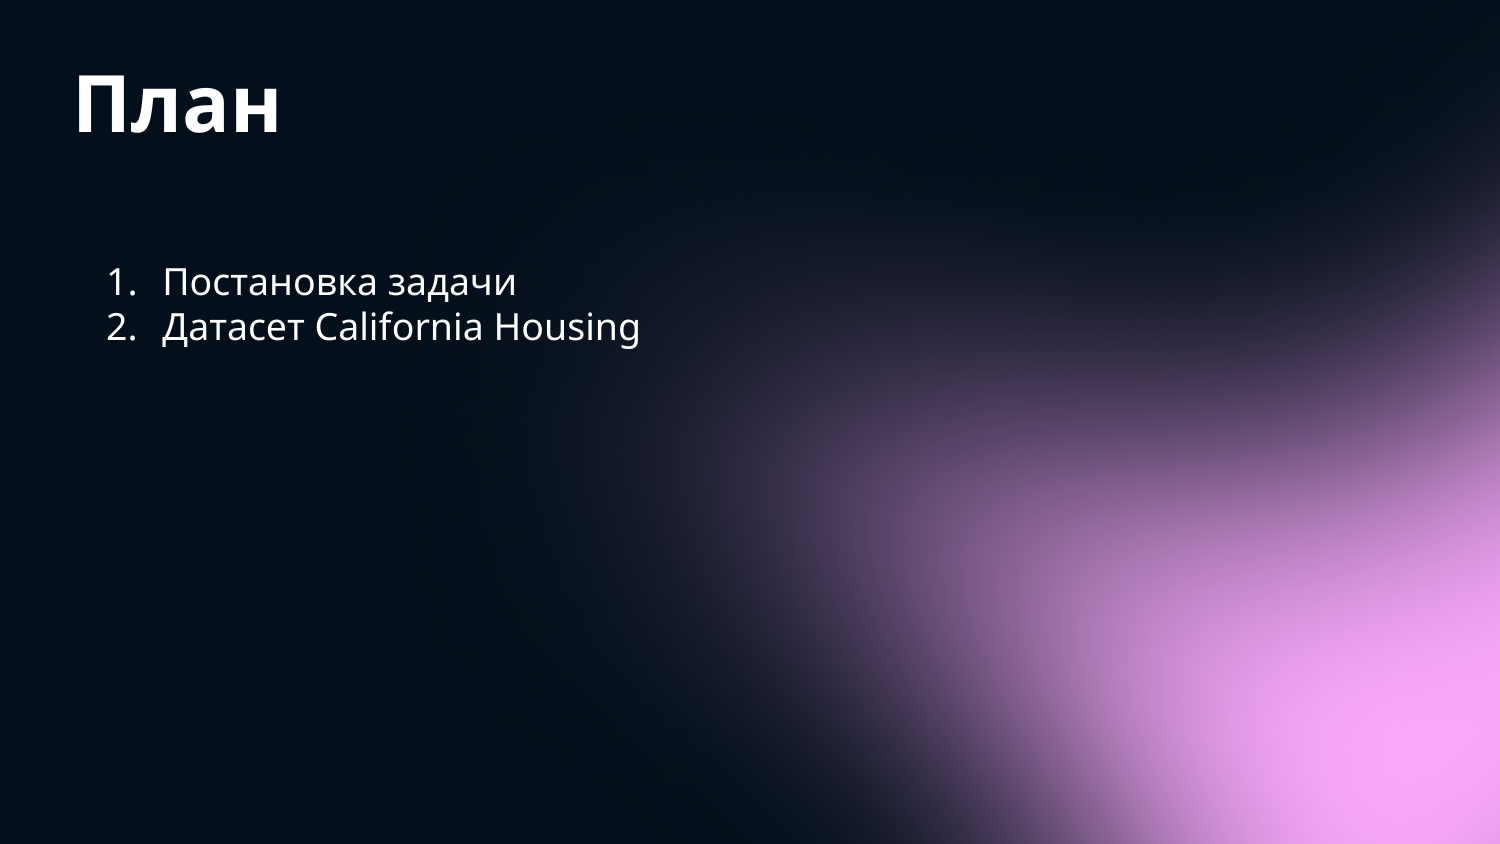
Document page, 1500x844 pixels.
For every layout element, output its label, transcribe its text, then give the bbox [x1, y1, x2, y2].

text_box Постановка задачи Датасет California Housing [72, 243, 1180, 408]
picture [0, 0, 1500, 844]
title План [72, 71, 1180, 131]
